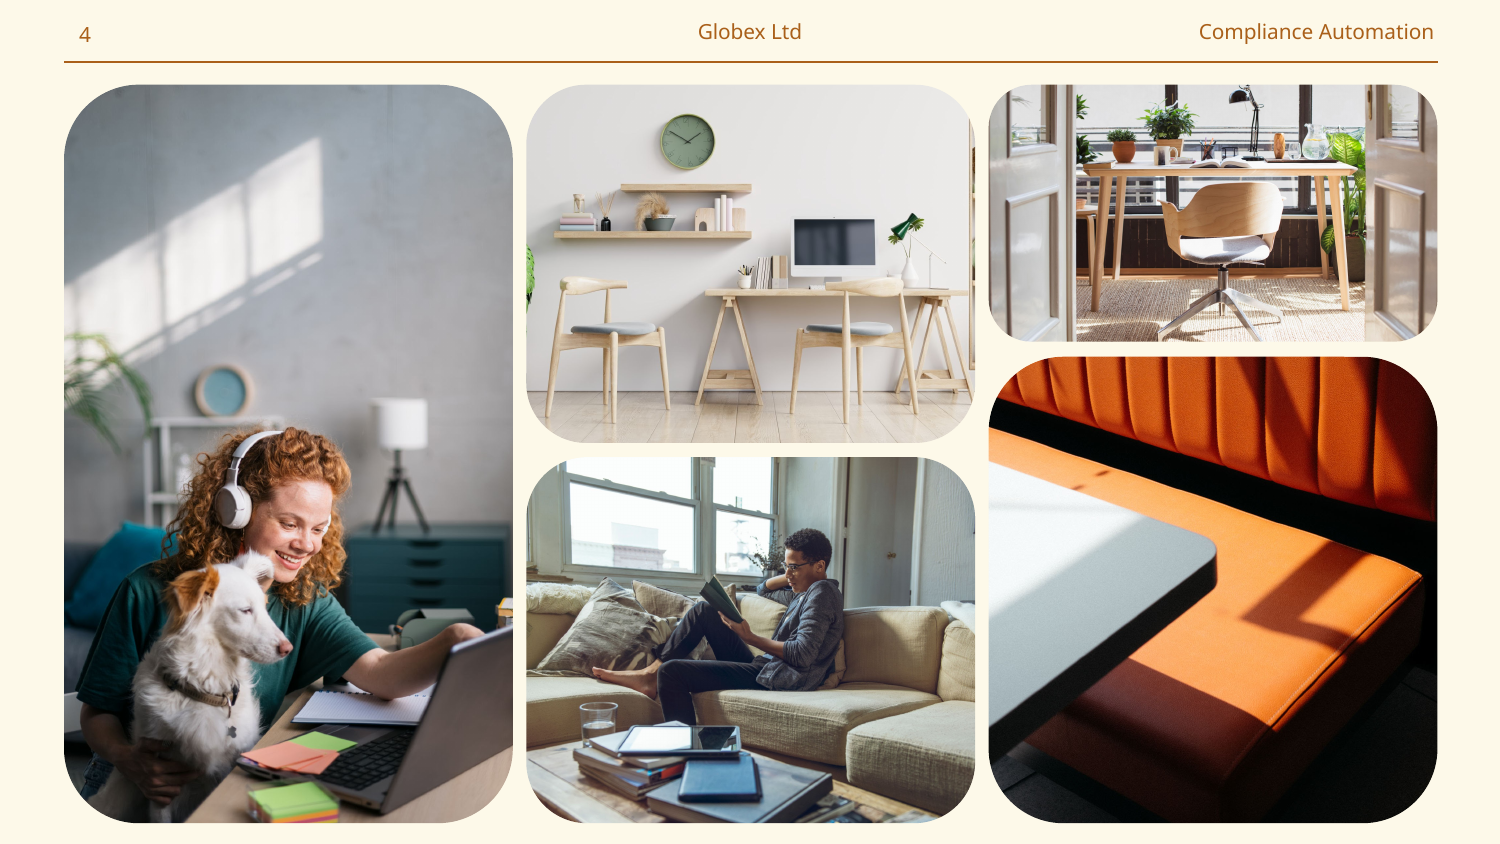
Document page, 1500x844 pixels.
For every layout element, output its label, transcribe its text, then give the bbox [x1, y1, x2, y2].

picture [988, 356, 1438, 824]
text_box Globex Ltd [552, 6, 948, 57]
picture [526, 456, 976, 824]
picture [63, 84, 514, 824]
slide_number ‹#› [64, 6, 155, 72]
picture [526, 84, 976, 444]
picture [988, 84, 1438, 342]
text_box Compliance Automation [1053, 6, 1450, 57]
